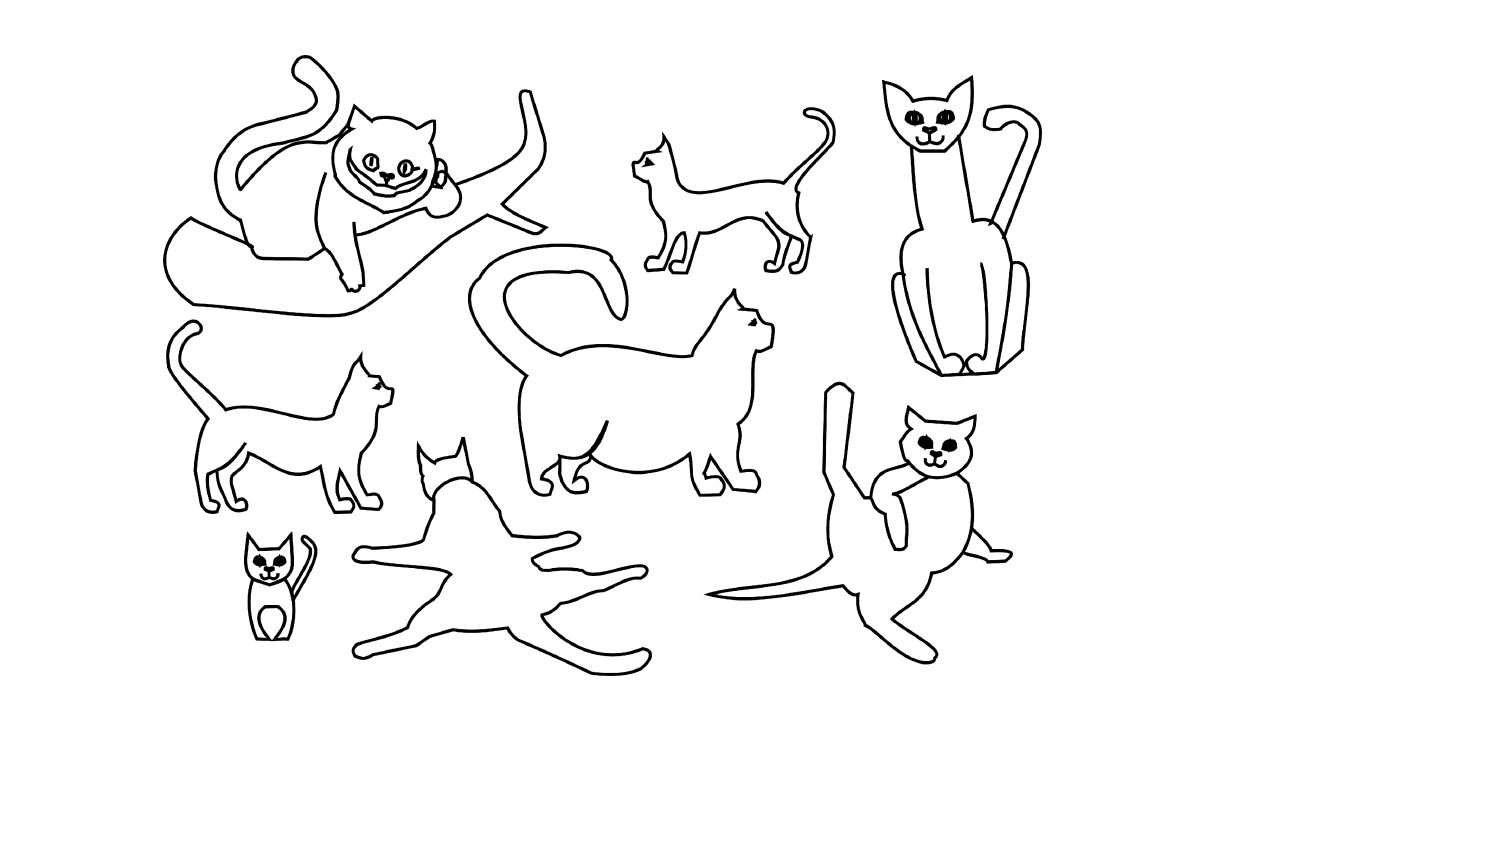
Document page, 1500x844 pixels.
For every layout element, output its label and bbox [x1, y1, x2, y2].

picture [163, 55, 1042, 676]
